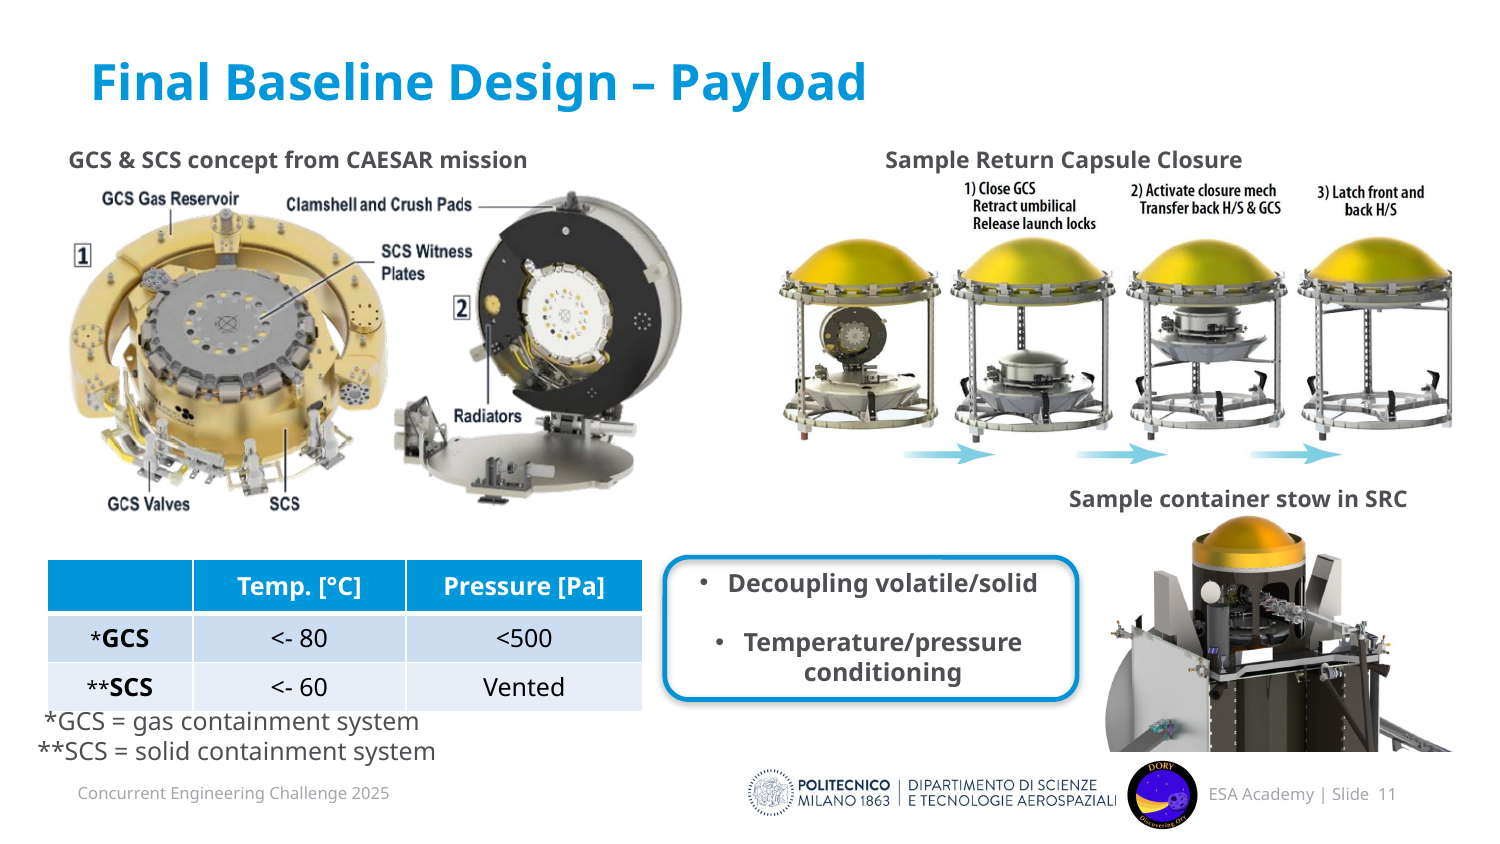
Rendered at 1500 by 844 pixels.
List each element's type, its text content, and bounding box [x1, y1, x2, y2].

picture [777, 174, 1453, 478]
text_box Decoupling volatile/solid Temperature/pressure conditioning [661, 689, 1077, 725]
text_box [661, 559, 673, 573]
picture [1125, 759, 1199, 831]
table_header Pressure [Pa] [407, 560, 642, 611]
table_cell <- 80 [194, 616, 405, 662]
title Final Baseline Design – Payload [75, 10, 1426, 152]
table_cell Vented [407, 663, 642, 711]
table_header Temp. [°C] [194, 560, 405, 611]
text_box GCS & SCS concept from CAESAR mission [53, 138, 704, 173]
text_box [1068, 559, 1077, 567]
picture [748, 769, 1116, 816]
table_cell *GCS [48, 616, 192, 662]
table_cell <500 [407, 616, 642, 662]
picture [1095, 505, 1470, 753]
picture [52, 173, 704, 524]
text_box [664, 556, 1078, 701]
table_cell <- 60 [194, 663, 405, 698]
table_header [48, 560, 192, 611]
table_cell **SCS [48, 663, 192, 698]
text_box Sample Return Capsule Closure [870, 137, 1384, 172]
text_box Sample container stow in SRC [1054, 477, 1470, 520]
text_box *GCS = gas containment system **SCS = solid containment system [22, 698, 612, 804]
